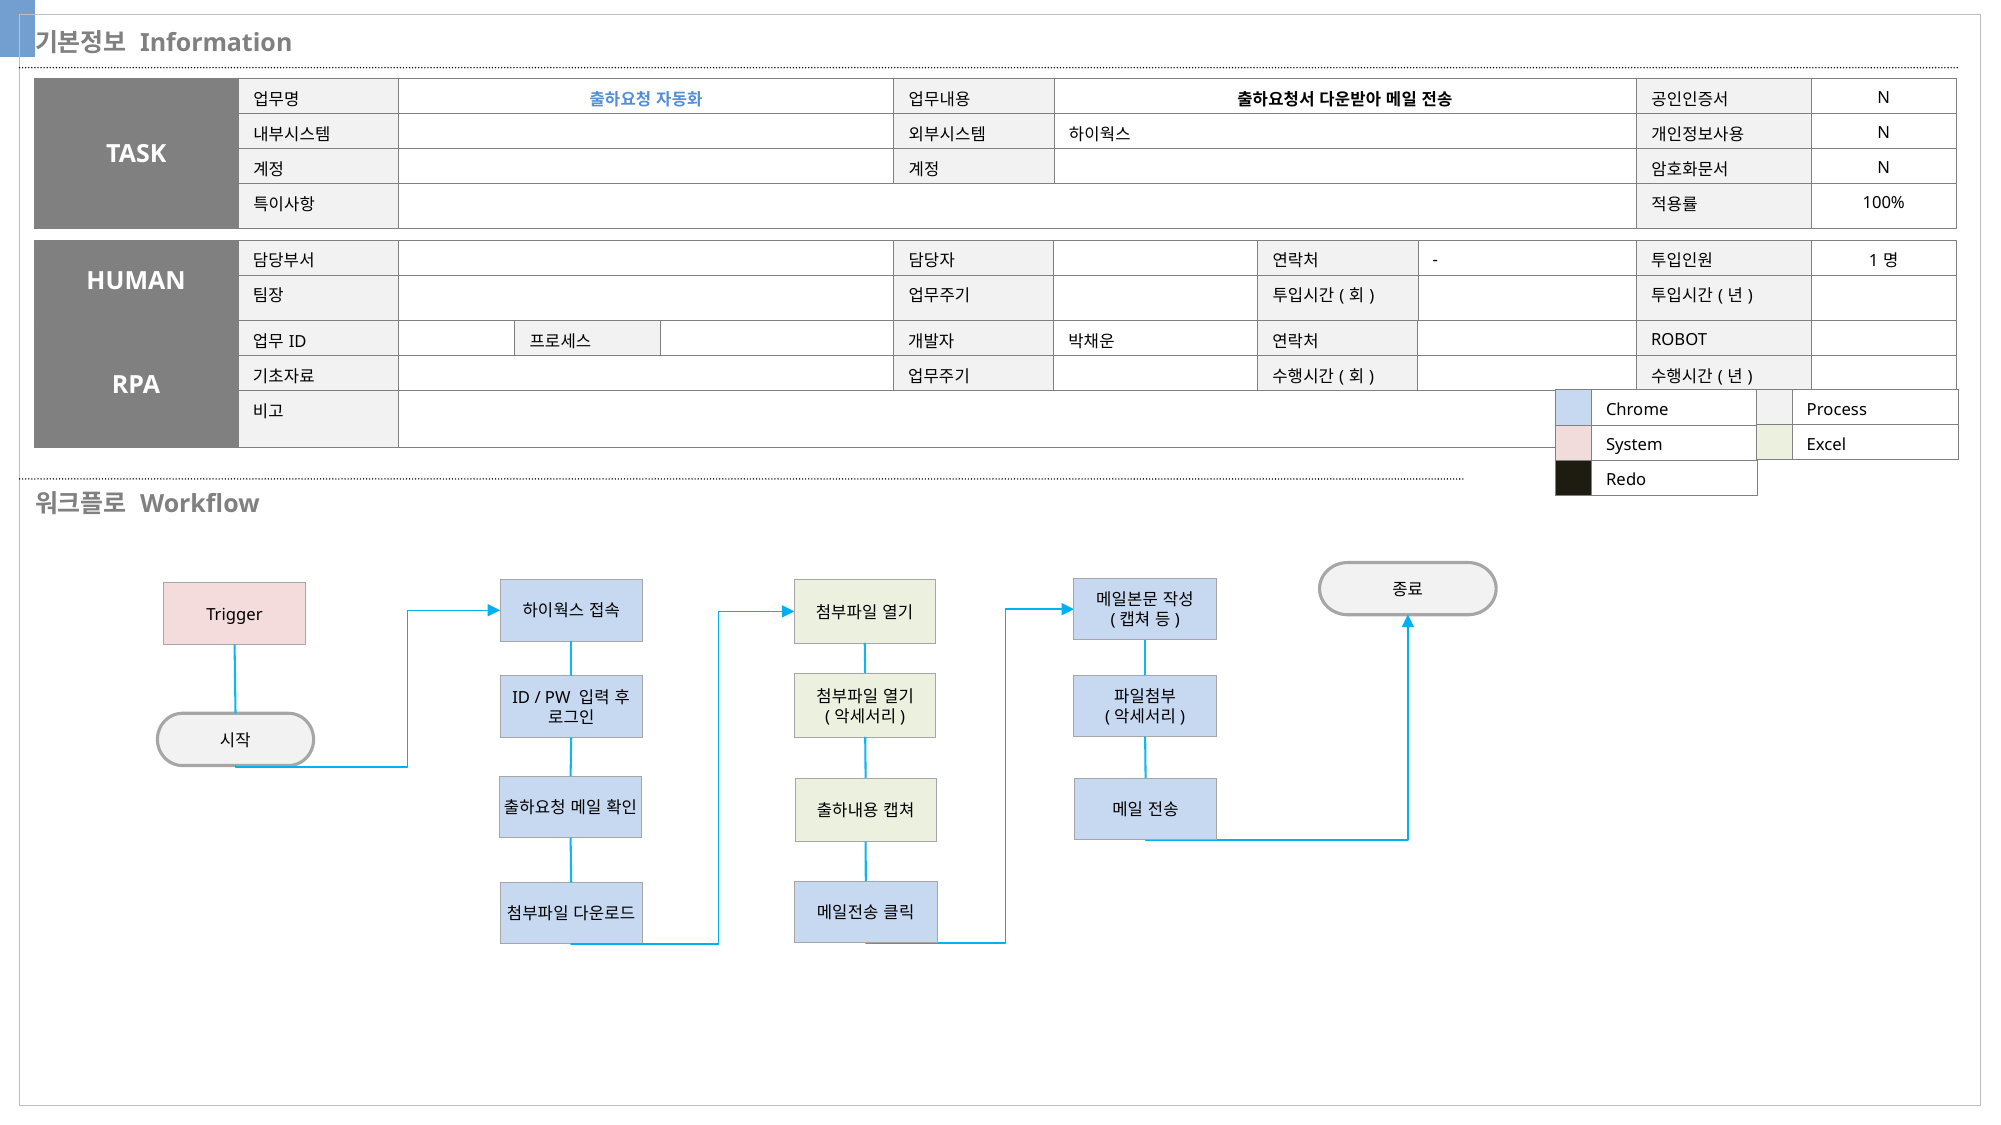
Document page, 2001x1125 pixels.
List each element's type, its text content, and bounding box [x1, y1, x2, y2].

table_cell [1556, 426, 1591, 460]
table_cell 암호화문서 [1637, 149, 1811, 183]
table_cell 기초자료 [239, 356, 398, 390]
table_cell 계정 [894, 149, 1054, 183]
table_header Process [1793, 390, 1958, 424]
table_header TASK [35, 79, 238, 228]
table_header N [1812, 79, 1956, 113]
table_header 업무ID [239, 321, 398, 355]
table_header [661, 321, 893, 355]
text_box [1163, 595, 1390, 859]
table_header [399, 241, 893, 275]
table_cell N [1812, 149, 1956, 183]
table_cell Excel [1793, 425, 1958, 459]
table_header 담당부서 [239, 241, 398, 275]
table_cell 팀장 [239, 276, 398, 320]
table_header 박채운 [1054, 321, 1257, 355]
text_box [516, 665, 850, 890]
text_box 메일본문 작성 (캡쳐 등) [1073, 578, 1217, 640]
table_header Chrome [1592, 390, 1756, 425]
table_cell 투입시간(회) [1258, 276, 1418, 320]
table_header 출하요청서 다운받아 메일 전송 [1055, 79, 1636, 113]
table_header - [1419, 241, 1636, 275]
table_header 업무내용 [894, 79, 1054, 113]
table_cell [399, 184, 1636, 228]
table_header [1418, 321, 1636, 355]
table_cell 외부시스템 [894, 114, 1054, 148]
table_cell [1757, 425, 1792, 459]
table_header 투입인원 [1637, 241, 1811, 275]
table_cell 특이사항 [239, 184, 398, 228]
table_cell 투입시간(년) [1637, 276, 1811, 320]
text_box 메일전송 클릭 [794, 890, 938, 943]
table_cell [1812, 276, 1956, 320]
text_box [289, 555, 446, 821]
table_header [399, 321, 514, 355]
table_header 연락처 [1258, 321, 1417, 355]
table_header 1명 [1812, 241, 1956, 275]
table_cell [1556, 461, 1591, 495]
table_cell [1054, 276, 1257, 320]
table_header 공인인증서 [1637, 79, 1811, 113]
table_header [1812, 321, 1956, 355]
table_cell System [1592, 426, 1756, 460]
table_cell 개인정보사용 [1637, 114, 1811, 148]
table_cell [1418, 356, 1636, 390]
table_header 업무명 [239, 79, 398, 113]
table_cell 하이웍스 [1055, 114, 1636, 148]
table_header 연락처 [1258, 241, 1418, 275]
table_header 담당자 [894, 241, 1053, 275]
table_header 프로세스 [515, 321, 660, 355]
table_cell [399, 356, 893, 390]
text_box 첨부파일 열기 [794, 579, 936, 644]
table_cell N [1812, 114, 1956, 148]
table_cell 100% [1812, 184, 1956, 228]
table_header HUMAN [35, 241, 238, 320]
text_box 시작 [157, 713, 284, 766]
table_cell 적용률 [1637, 184, 1811, 228]
text_box 메일 전송 [1141, 778, 1158, 840]
table_header 출하요청 자동화 [399, 79, 893, 113]
table_header 개발자 [894, 321, 1053, 355]
table_cell [1812, 356, 1956, 389]
table_cell 업무주기 [894, 276, 1053, 320]
text_box 첨부파일 다운로드 [500, 882, 643, 944]
table_cell 비고 [239, 391, 398, 447]
table_cell [399, 391, 1555, 447]
table_cell [399, 114, 893, 148]
table_cell [1419, 276, 1636, 320]
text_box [802, 671, 1137, 881]
text_box 하이웍스 접속 [500, 579, 643, 642]
text_box Trigger [163, 582, 284, 645]
table_header RPA [35, 321, 238, 447]
table_header ROBOT [1637, 321, 1811, 355]
text_box 출하요청 메일 확인 [499, 776, 511, 838]
table_cell [1054, 356, 1257, 390]
table_cell Redo [1592, 461, 1757, 495]
table_cell 계정 [239, 149, 398, 183]
table_cell 내부시스템 [239, 114, 398, 148]
table_cell 업무주기 [894, 356, 1053, 390]
table_cell 수행시간(회) [1258, 356, 1417, 390]
table_cell [399, 149, 893, 183]
text_box [19, 14, 1981, 1106]
table_header [1556, 390, 1591, 425]
table_cell [1055, 149, 1636, 183]
table_header [1054, 241, 1257, 275]
table_header [1757, 390, 1792, 424]
text_box 워크플로 Workflow [20, 480, 286, 526]
text_box 종료 [1319, 562, 1497, 615]
text_box ID / PW 입력 후 로그인 [500, 675, 511, 738]
table_cell [399, 276, 893, 320]
text_box 파일첨부 (악세서리) [1140, 675, 1158, 737]
table_cell 수행시간(년) [1637, 356, 1811, 389]
